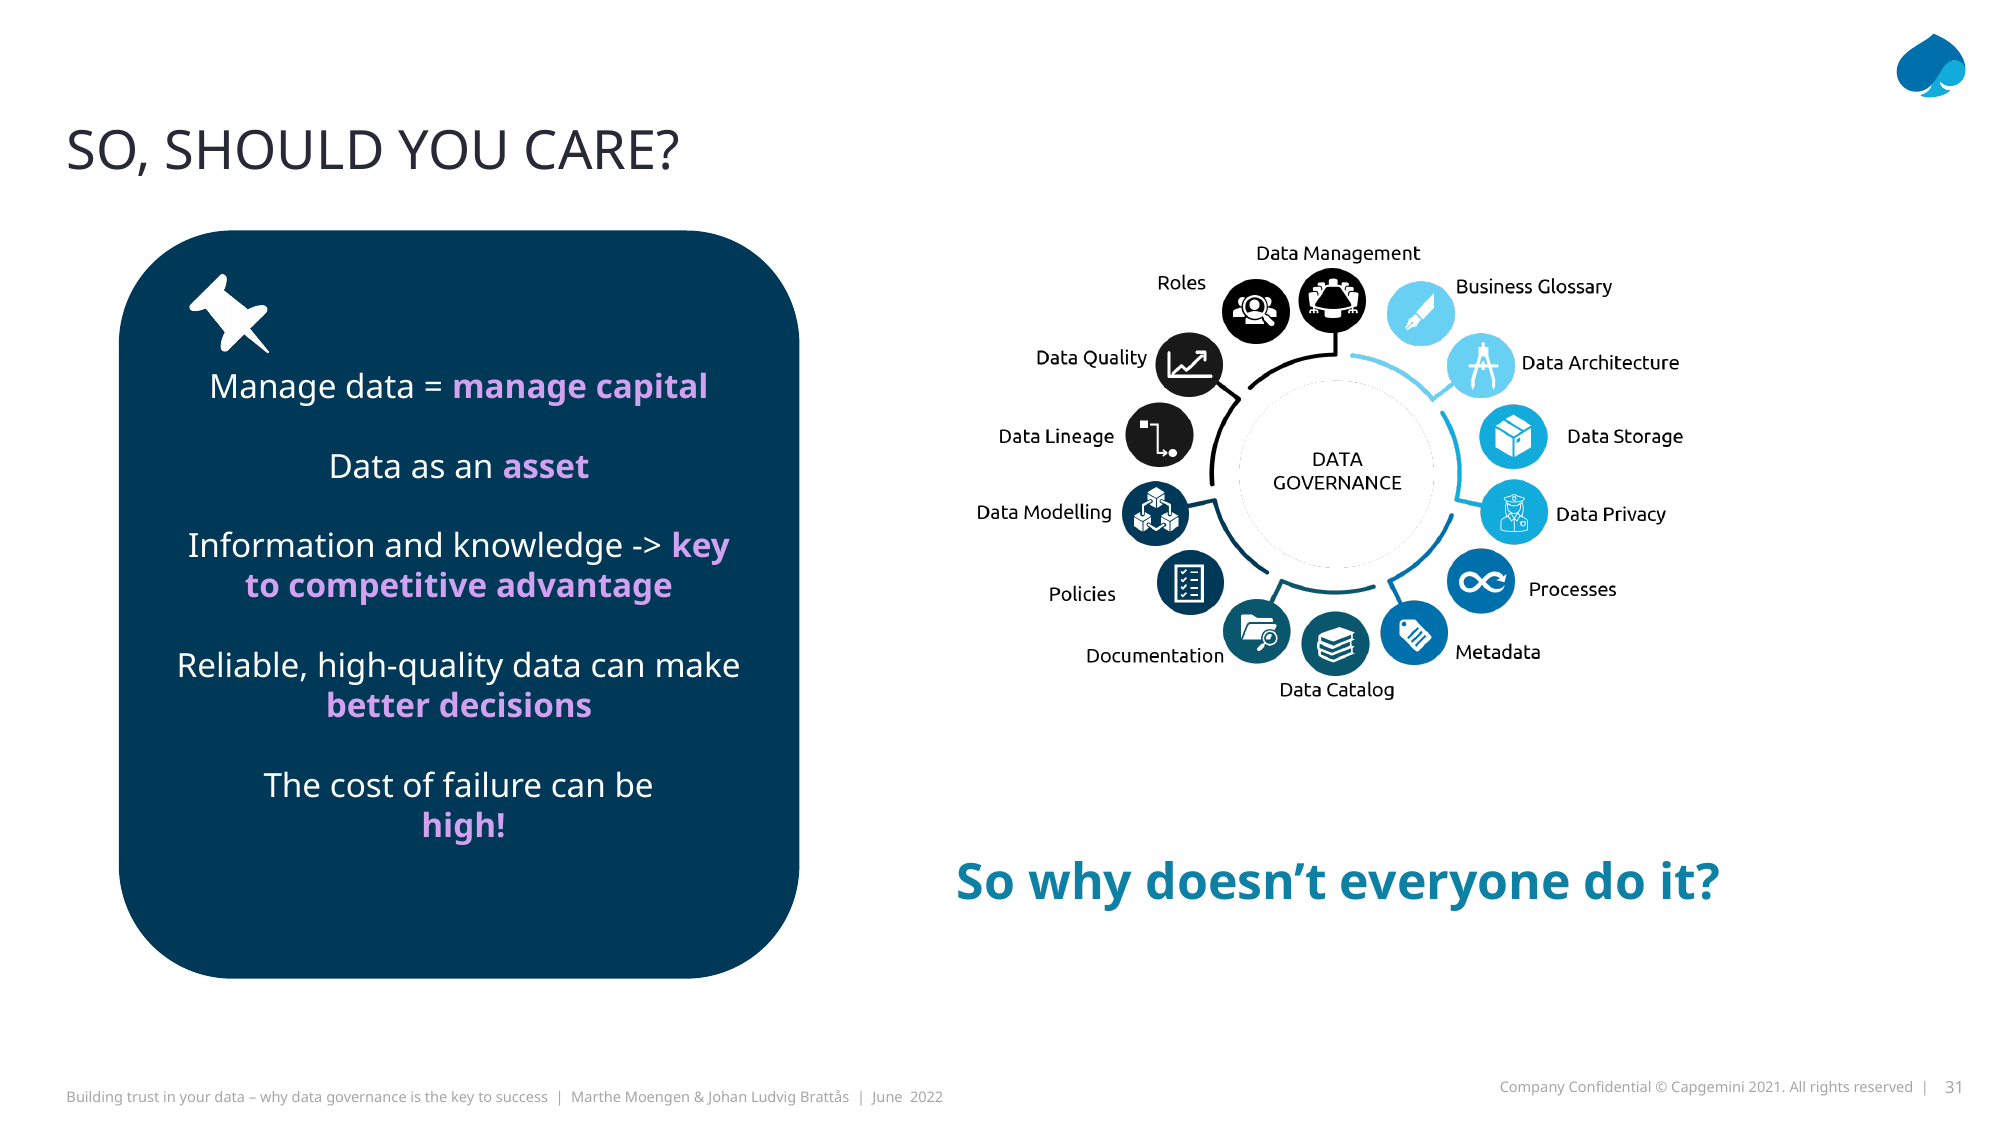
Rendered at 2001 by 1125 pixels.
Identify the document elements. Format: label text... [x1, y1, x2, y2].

picture [964, 234, 1818, 728]
picture [175, 260, 283, 368]
title So, should you care? [66, 63, 1863, 182]
text_box So why doesn’t everyone do it? [881, 780, 1797, 980]
text_box Manage data = manage capital Data as an asset Information and knowledge -> key to competitive advantage Reliable, high-quality data can make better decisions The cost of failure can be high! [117, 229, 801, 980]
